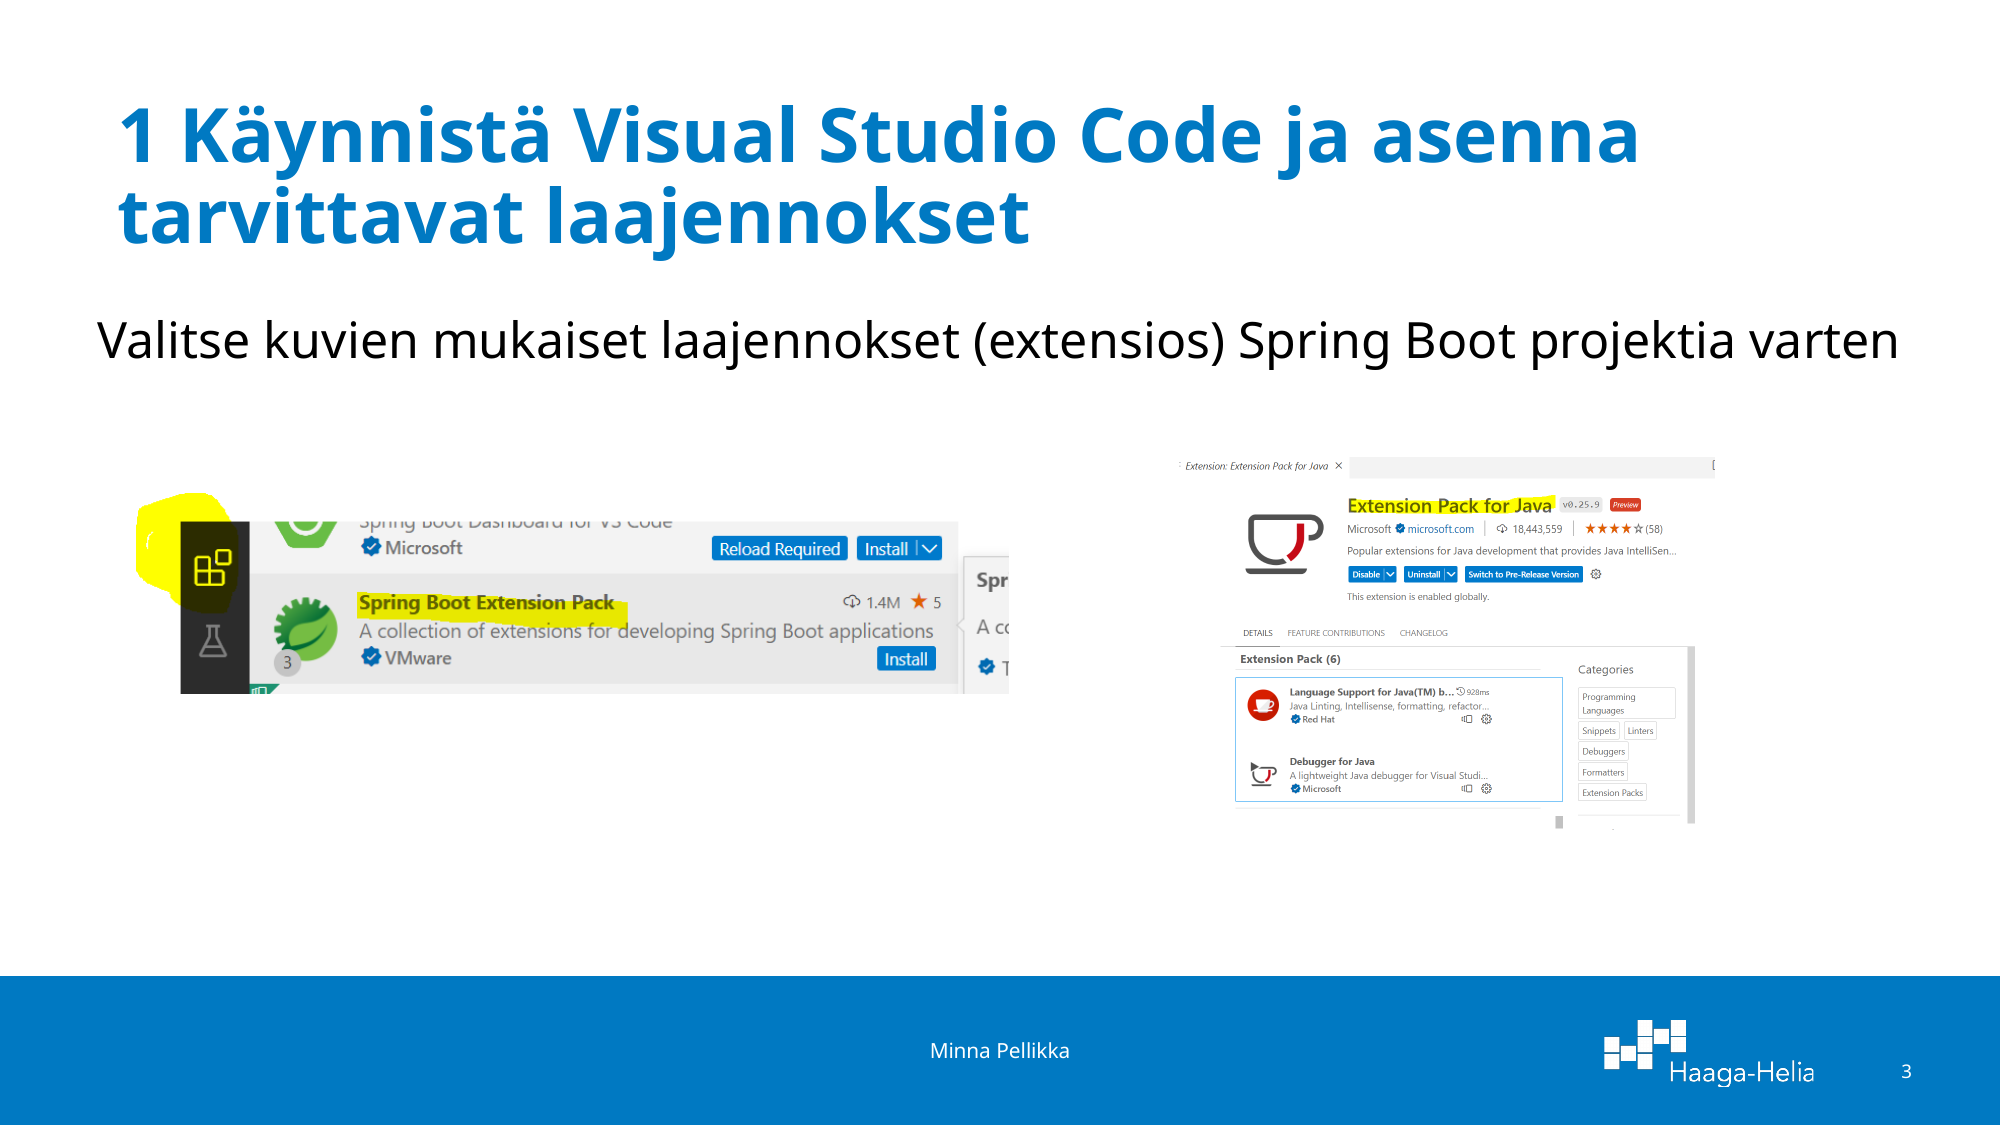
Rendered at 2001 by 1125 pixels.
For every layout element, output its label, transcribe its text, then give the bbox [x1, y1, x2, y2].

list Valitse kuvien mukaiset laajennokset (extensios) Spring Boot projektia varten [82, 300, 1935, 897]
picture [136, 493, 1009, 694]
slide_number 3 [1813, 1043, 1927, 1103]
list 1 Käynnistä Visual Studio Code ja asenna tarvittavat laajennokset [102, 90, 1916, 161]
picture [1179, 457, 1715, 830]
